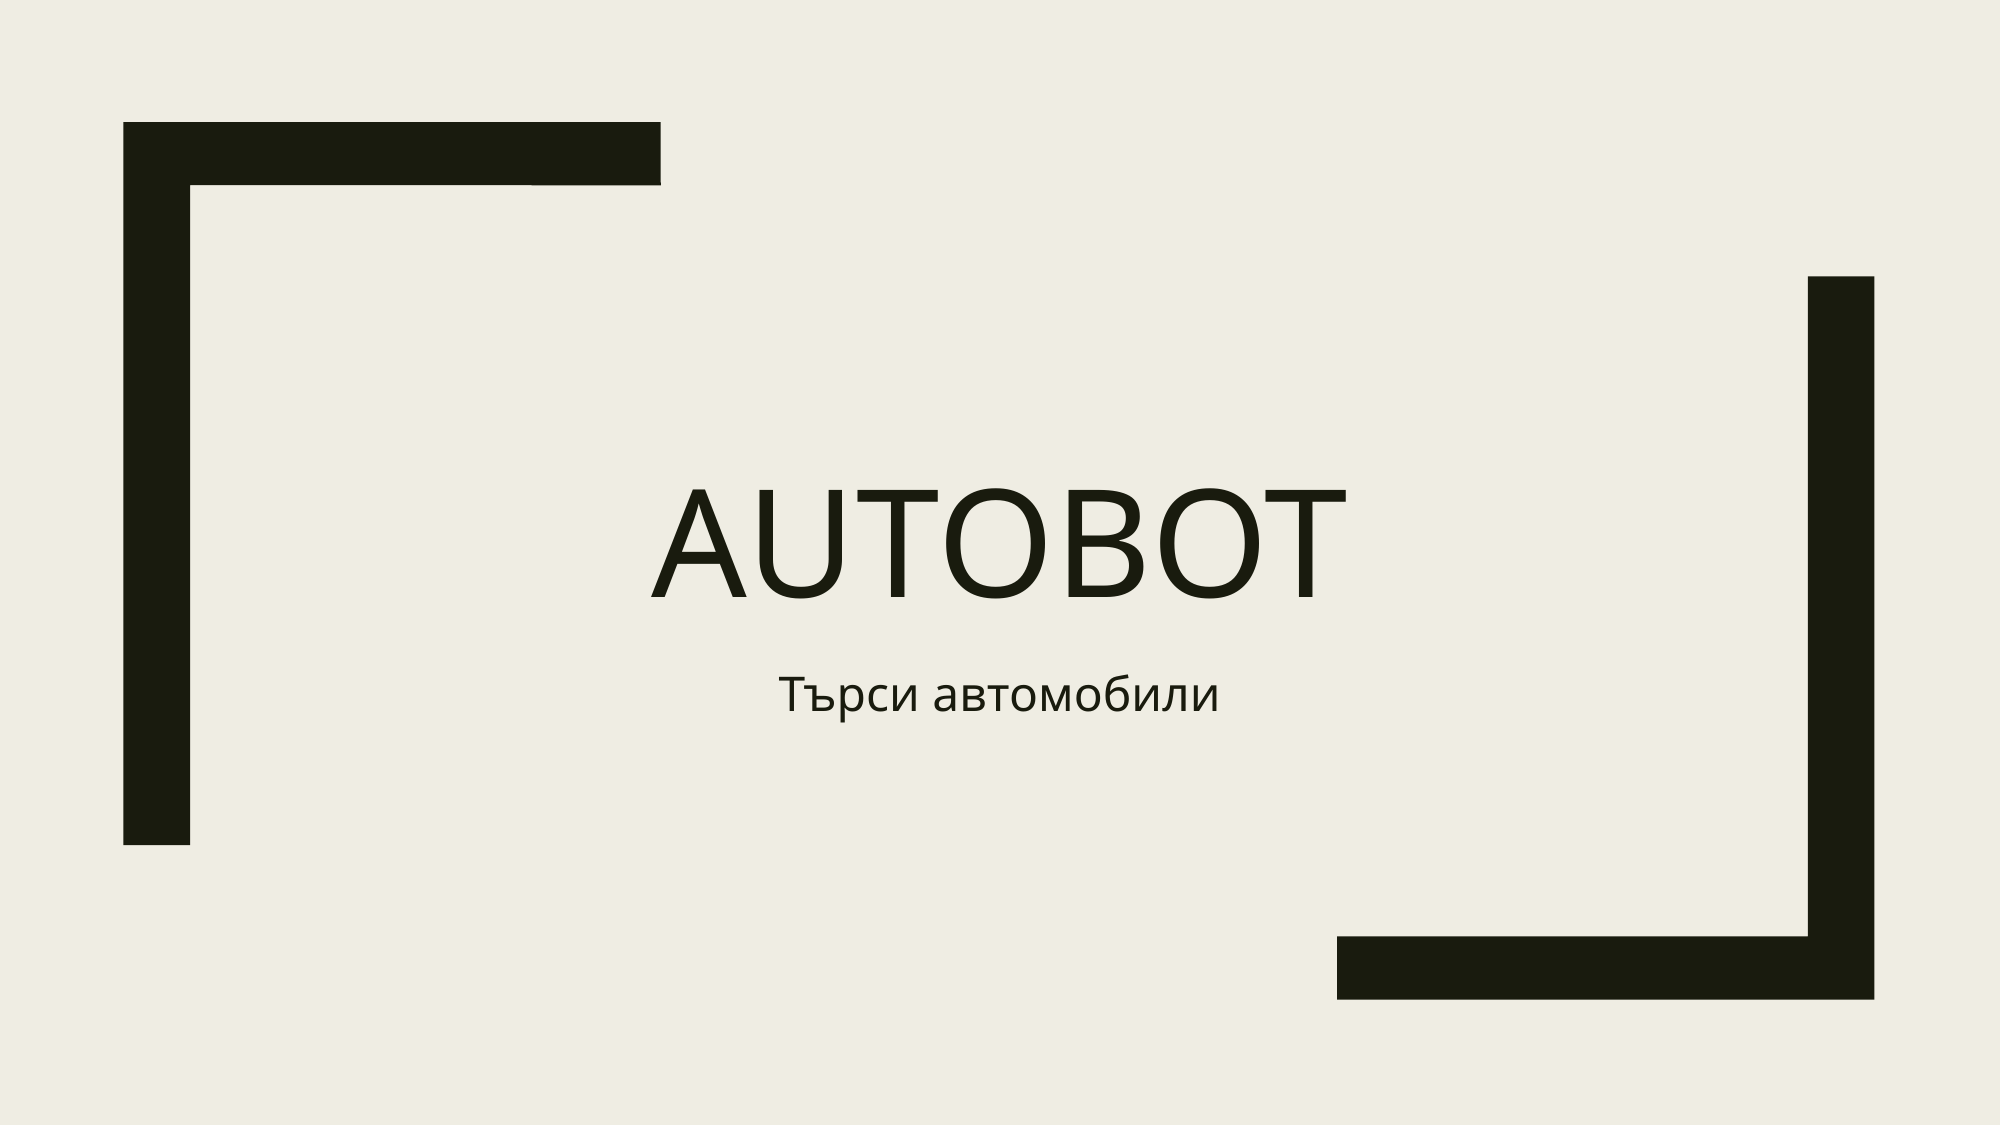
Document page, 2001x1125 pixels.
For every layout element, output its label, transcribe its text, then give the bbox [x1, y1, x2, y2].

title Autobot [314, 293, 1686, 638]
subtitle Търси автомобили [439, 649, 1561, 828]
